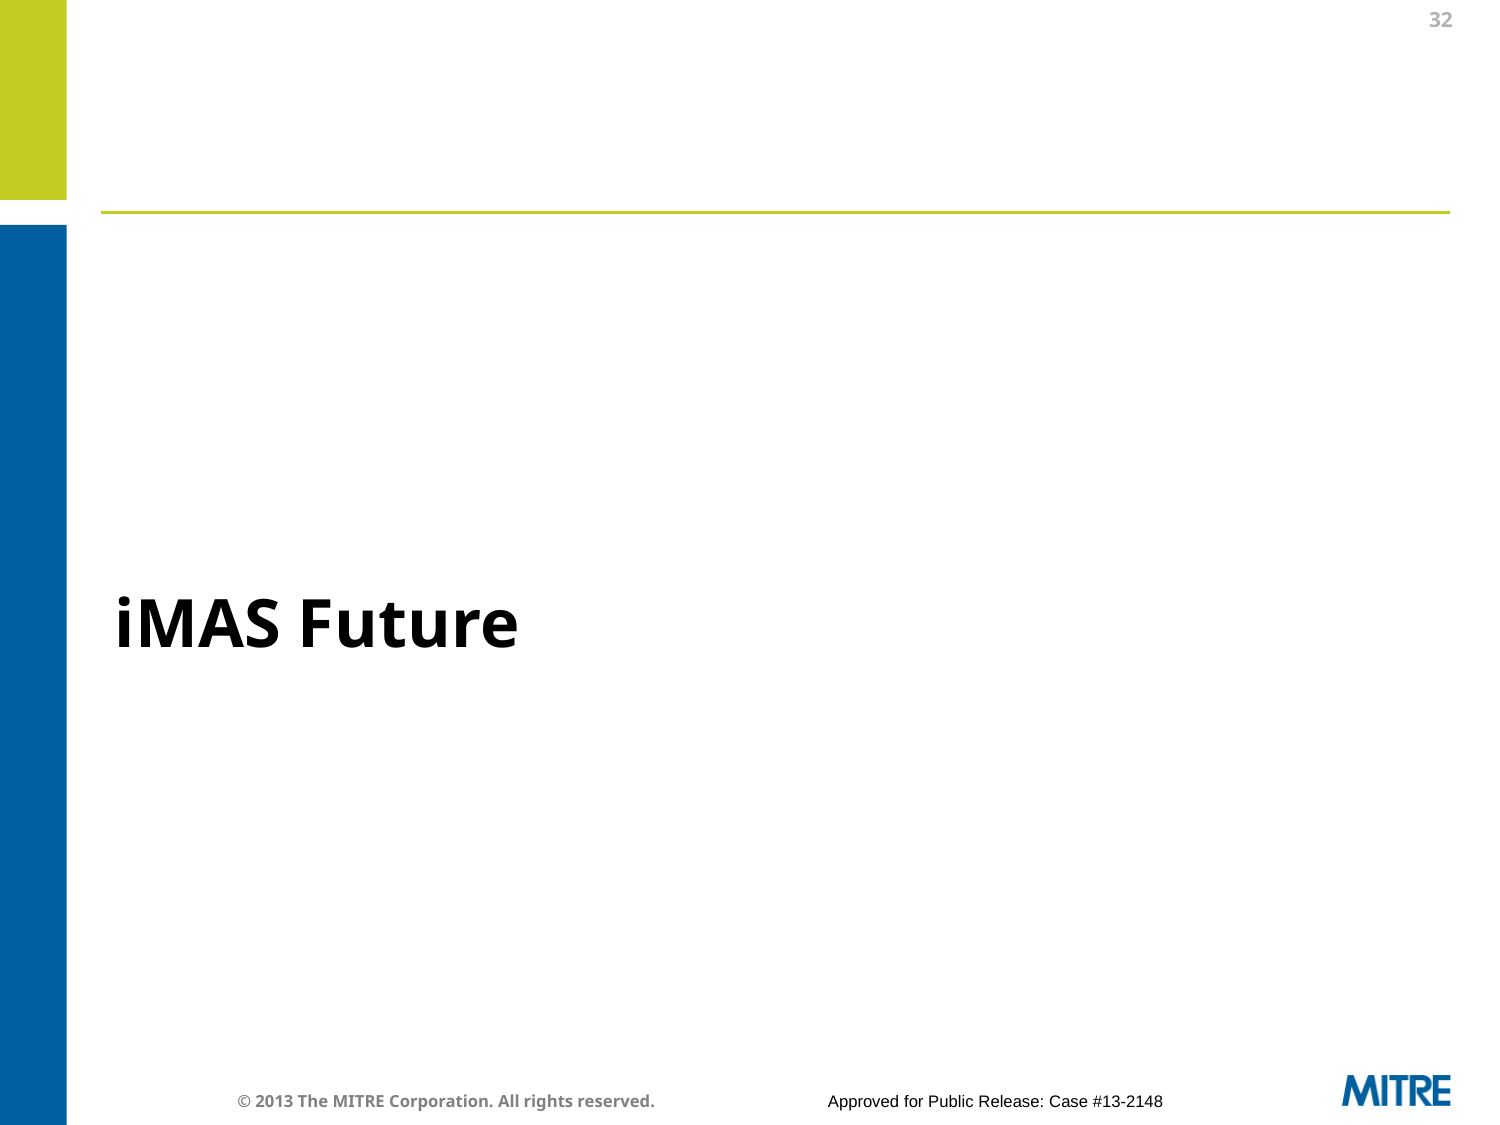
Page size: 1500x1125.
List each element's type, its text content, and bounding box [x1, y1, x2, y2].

list iMAS Future [99, 573, 1450, 1005]
picture [1342, 1072, 1453, 1113]
slide_number 32 [1386, 12, 1468, 43]
footer © 2013 The MITRE Corporation. All rights reserved. Approved for Public Release: Case #13-2148 [80, 1071, 1321, 1119]
